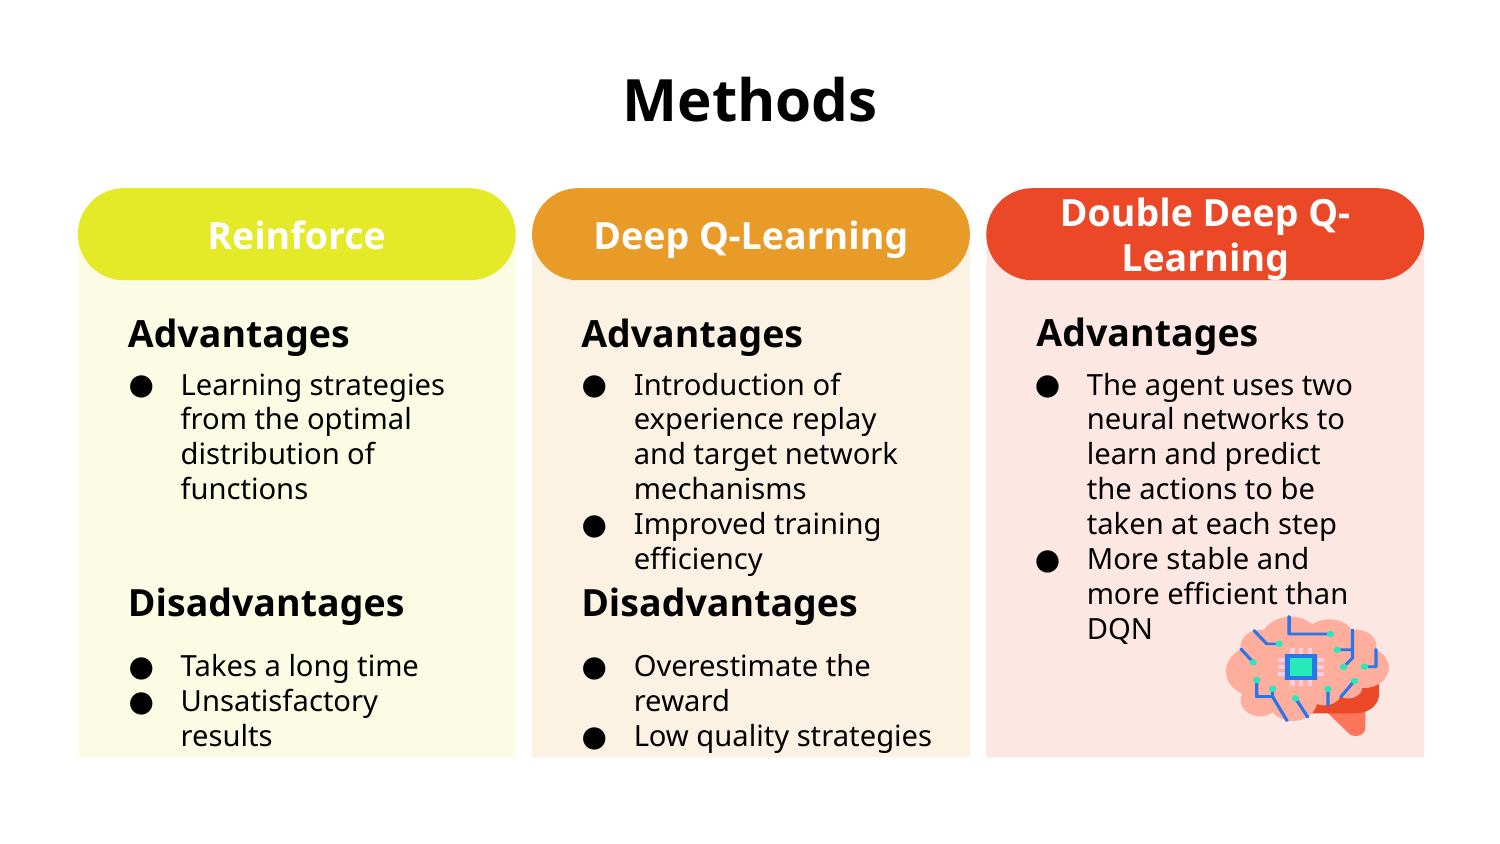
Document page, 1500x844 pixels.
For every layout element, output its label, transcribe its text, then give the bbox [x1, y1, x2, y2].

text_box [77, 188, 516, 278]
text_box [77, 238, 516, 758]
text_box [112, 206, 481, 725]
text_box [565, 206, 987, 725]
text_box [986, 238, 1425, 758]
text_box [532, 244, 970, 758]
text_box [1019, 206, 1390, 537]
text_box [1225, 615, 1390, 737]
text_box [991, 188, 1425, 278]
text_box [532, 188, 960, 277]
title Methods [75, 67, 1425, 129]
